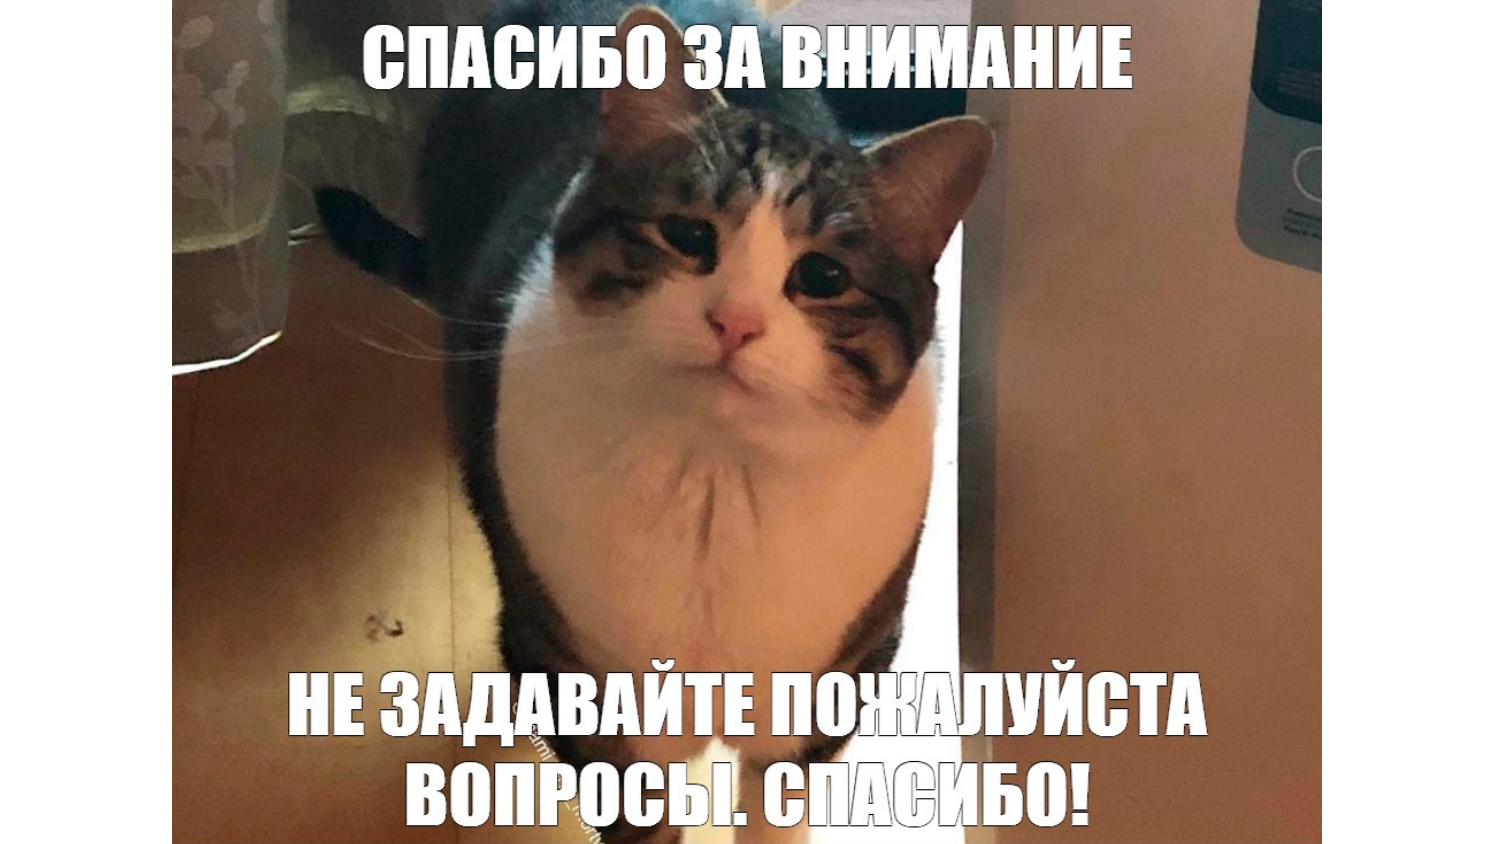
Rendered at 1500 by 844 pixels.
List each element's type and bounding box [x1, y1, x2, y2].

picture [172, 0, 1323, 844]
